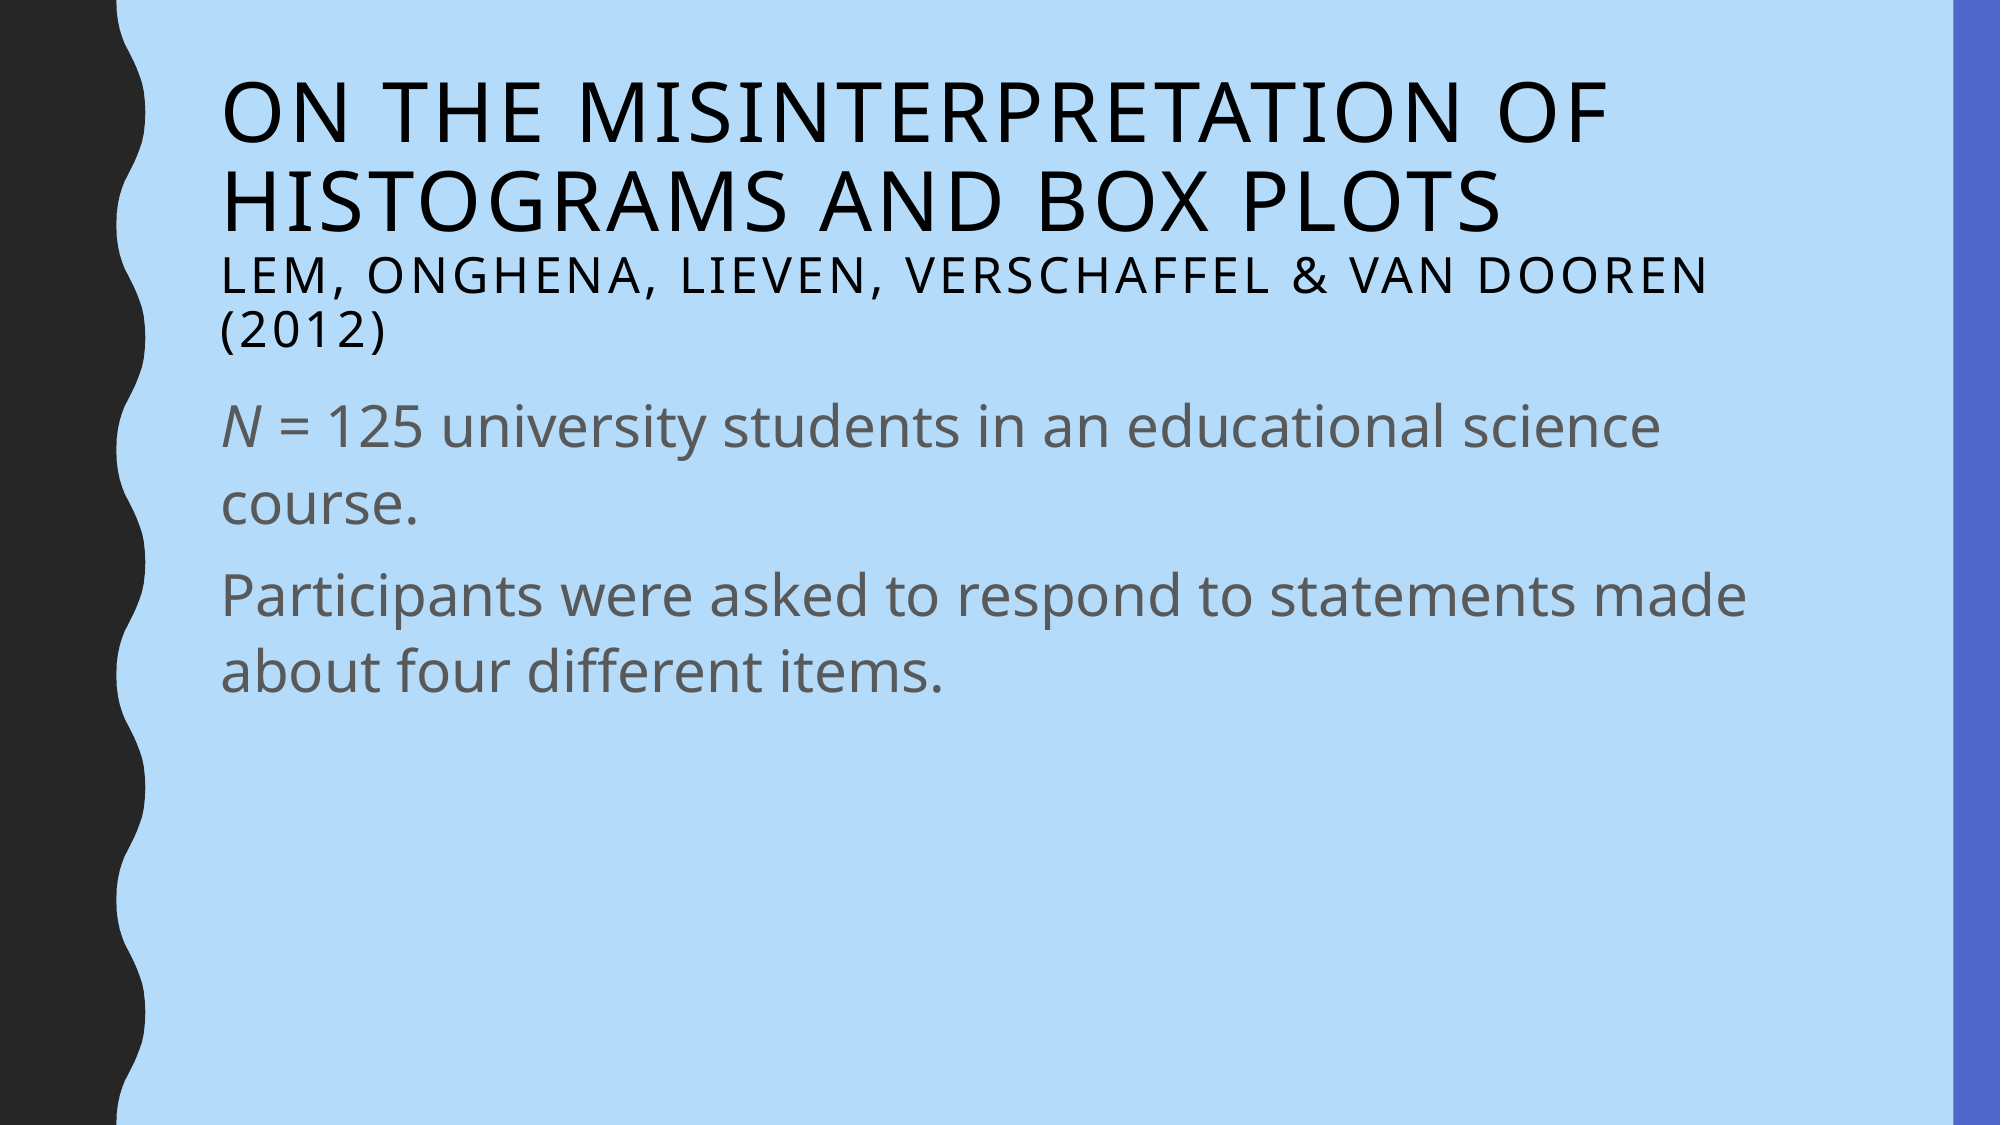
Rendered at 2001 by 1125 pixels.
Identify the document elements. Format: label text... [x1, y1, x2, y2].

list N = 125 university students in an educational science course. Participants were asked to respond to statements made about four different items. [205, 375, 1875, 965]
title On the misinterpretation of histograms and box plots Lem, onghena, Lieven, verschaffel & Van dooren (2012) [205, 62, 1875, 375]
